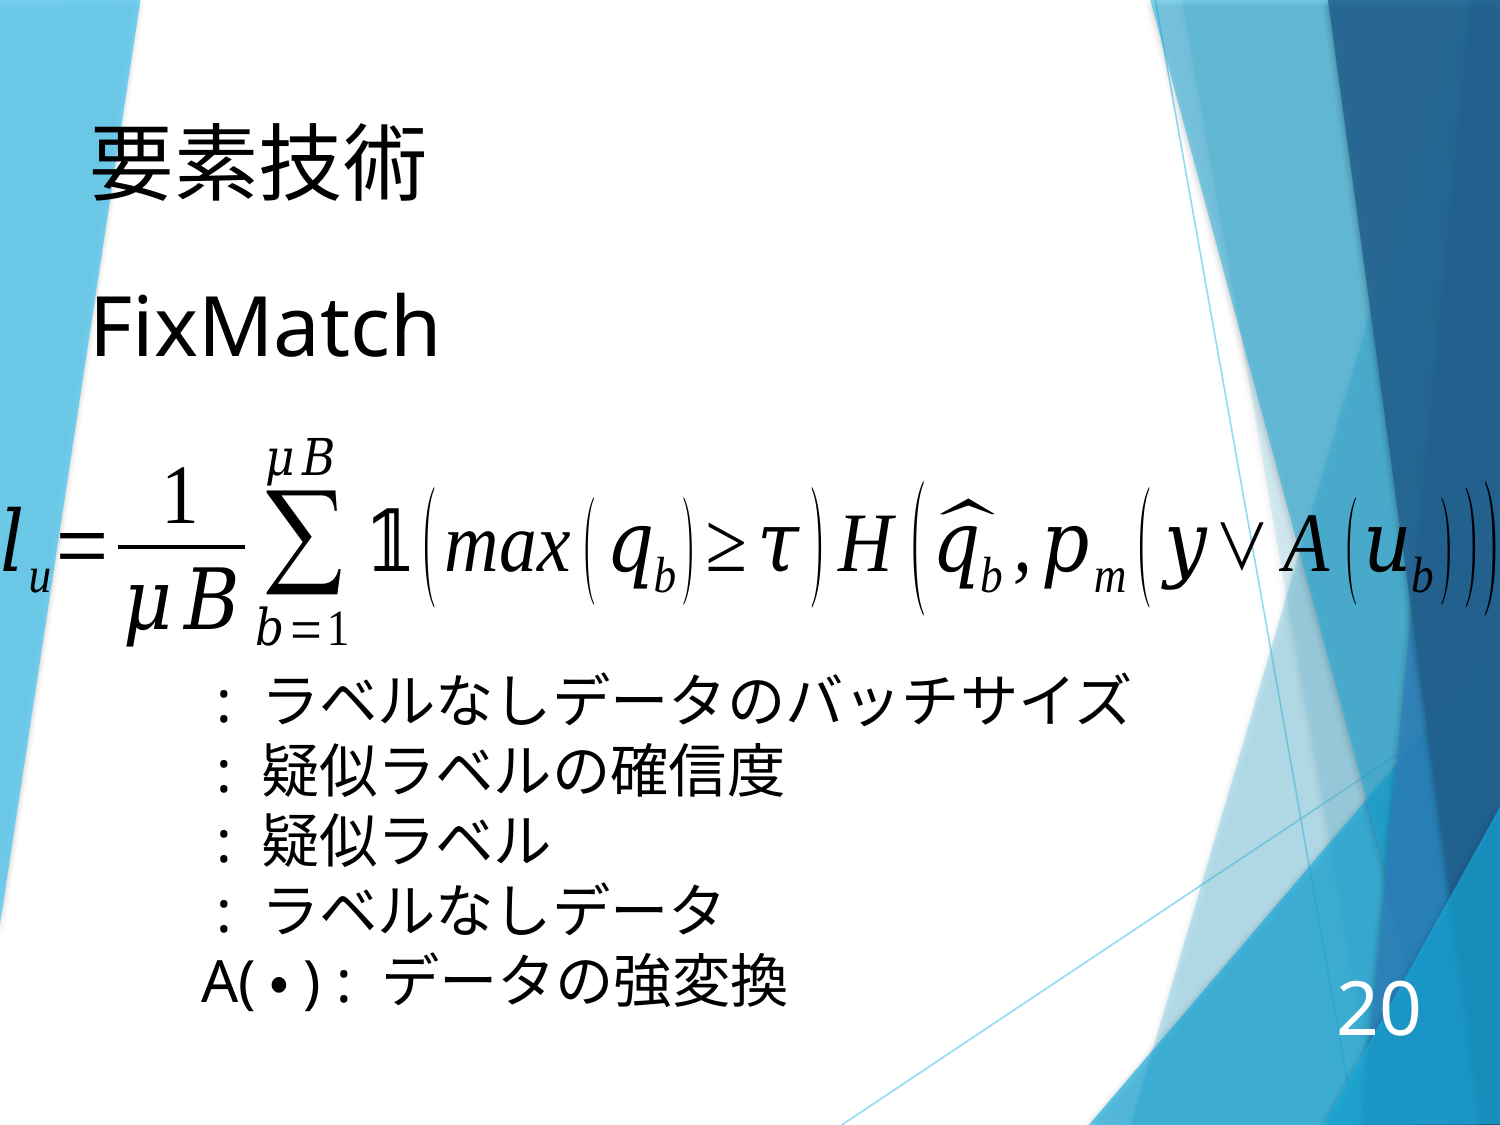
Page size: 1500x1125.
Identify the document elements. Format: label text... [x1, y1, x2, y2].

text_box FixMatch [75, 266, 1232, 381]
text_box 要素技術 [75, 103, 648, 219]
slide_number 20 [1311, 971, 1438, 1051]
